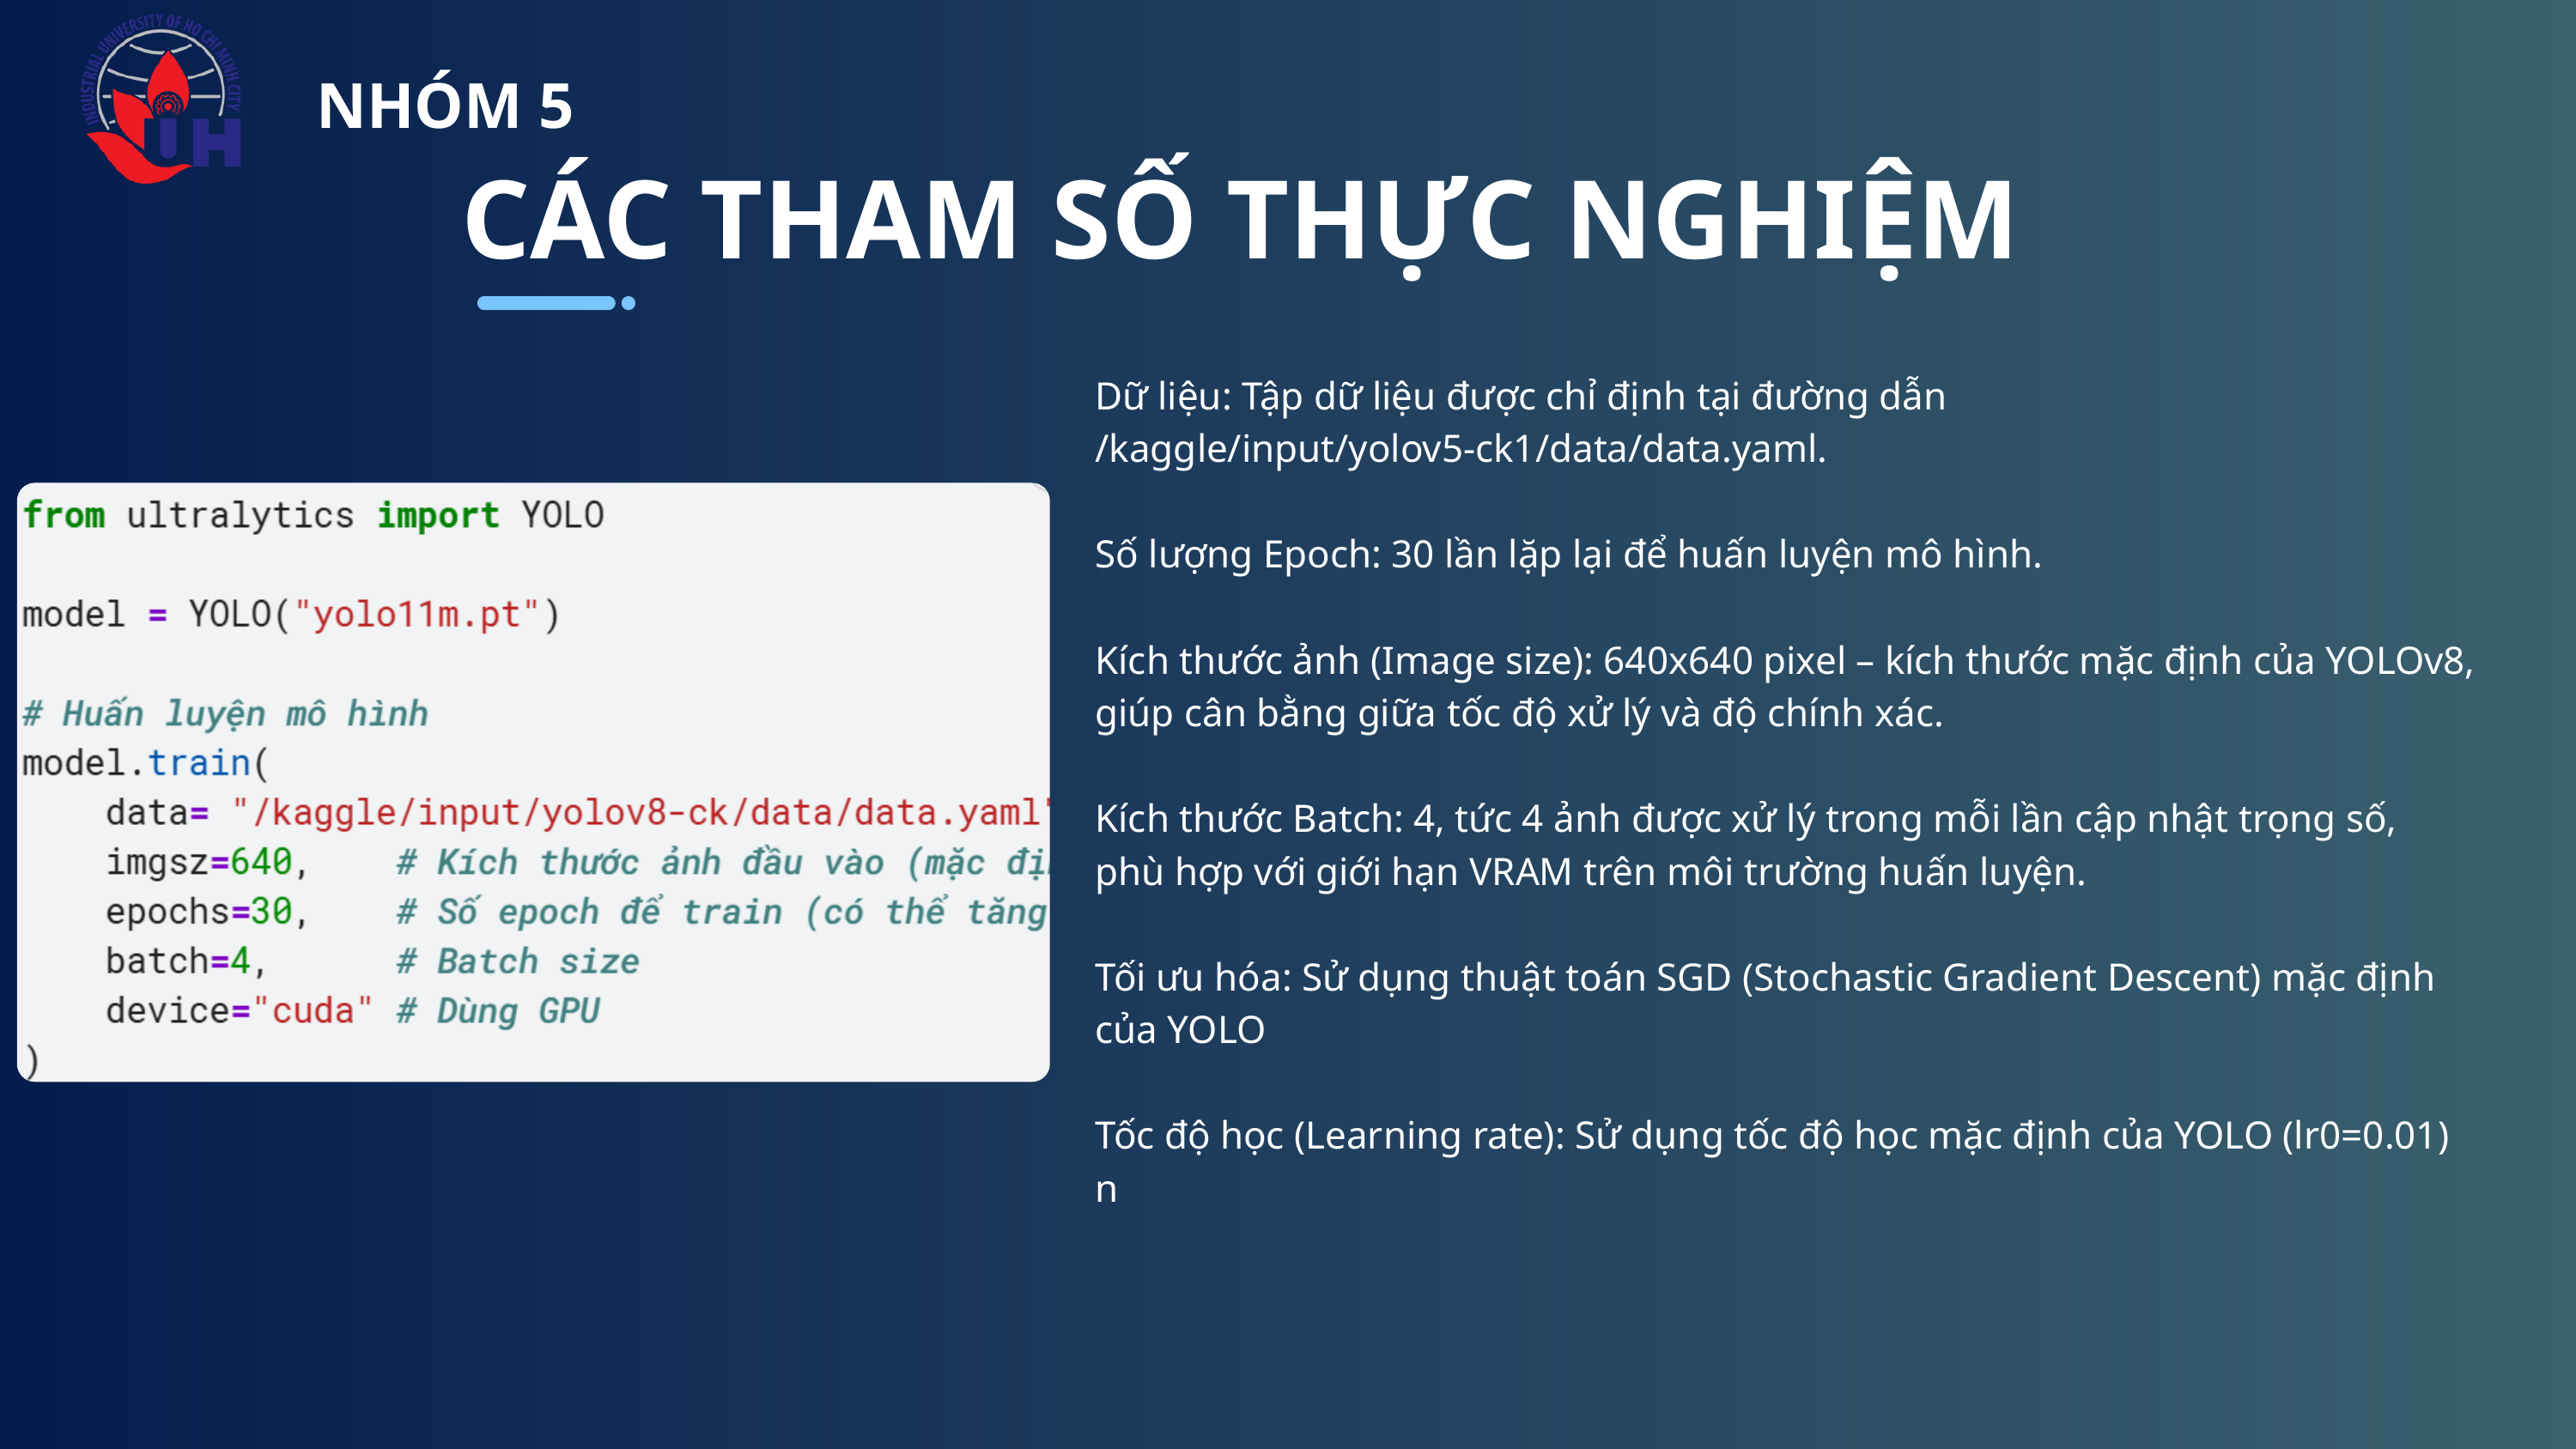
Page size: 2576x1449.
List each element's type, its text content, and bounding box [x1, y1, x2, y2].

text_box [621, 295, 636, 311]
text_box CÁC THAM SỐ THỰC NGHIỆM [461, 129, 2196, 282]
text_box Dữ liệu: Tập dữ liệu được chỉ định tại đường dẫn /kaggle/input/yolov5-ck1/data/data.yaml. Số lượng Epoch: 30 lần lặp lại để huấn luyện mô hình. Kích thước ảnh (Image size): 640x640 pixel – kích thước mặc định của YOLOv8, giúp cân bằng giữa tốc độ xử lý và độ chính xác. Kích thước Batch: 4, tức 4 ảnh được xử lý trong mỗi lần cập nhật trọng số, phù hợp với giới hạn VRAM trên môi trường huấn luyện. Tối ưu hóa: Sử dụng thuật toán SGD (Stochastic Gradient Descent) mặc định của YOLO Tốc độ học (Learning rate): Sử dụng tốc độ học mặc định của YOLO (lr0=0.01) n [1095, 364, 2479, 1210]
text_box [0, 9, 321, 191]
text_box NHÓM 5 [321, 53, 617, 141]
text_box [16, 482, 1050, 1082]
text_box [477, 295, 617, 311]
